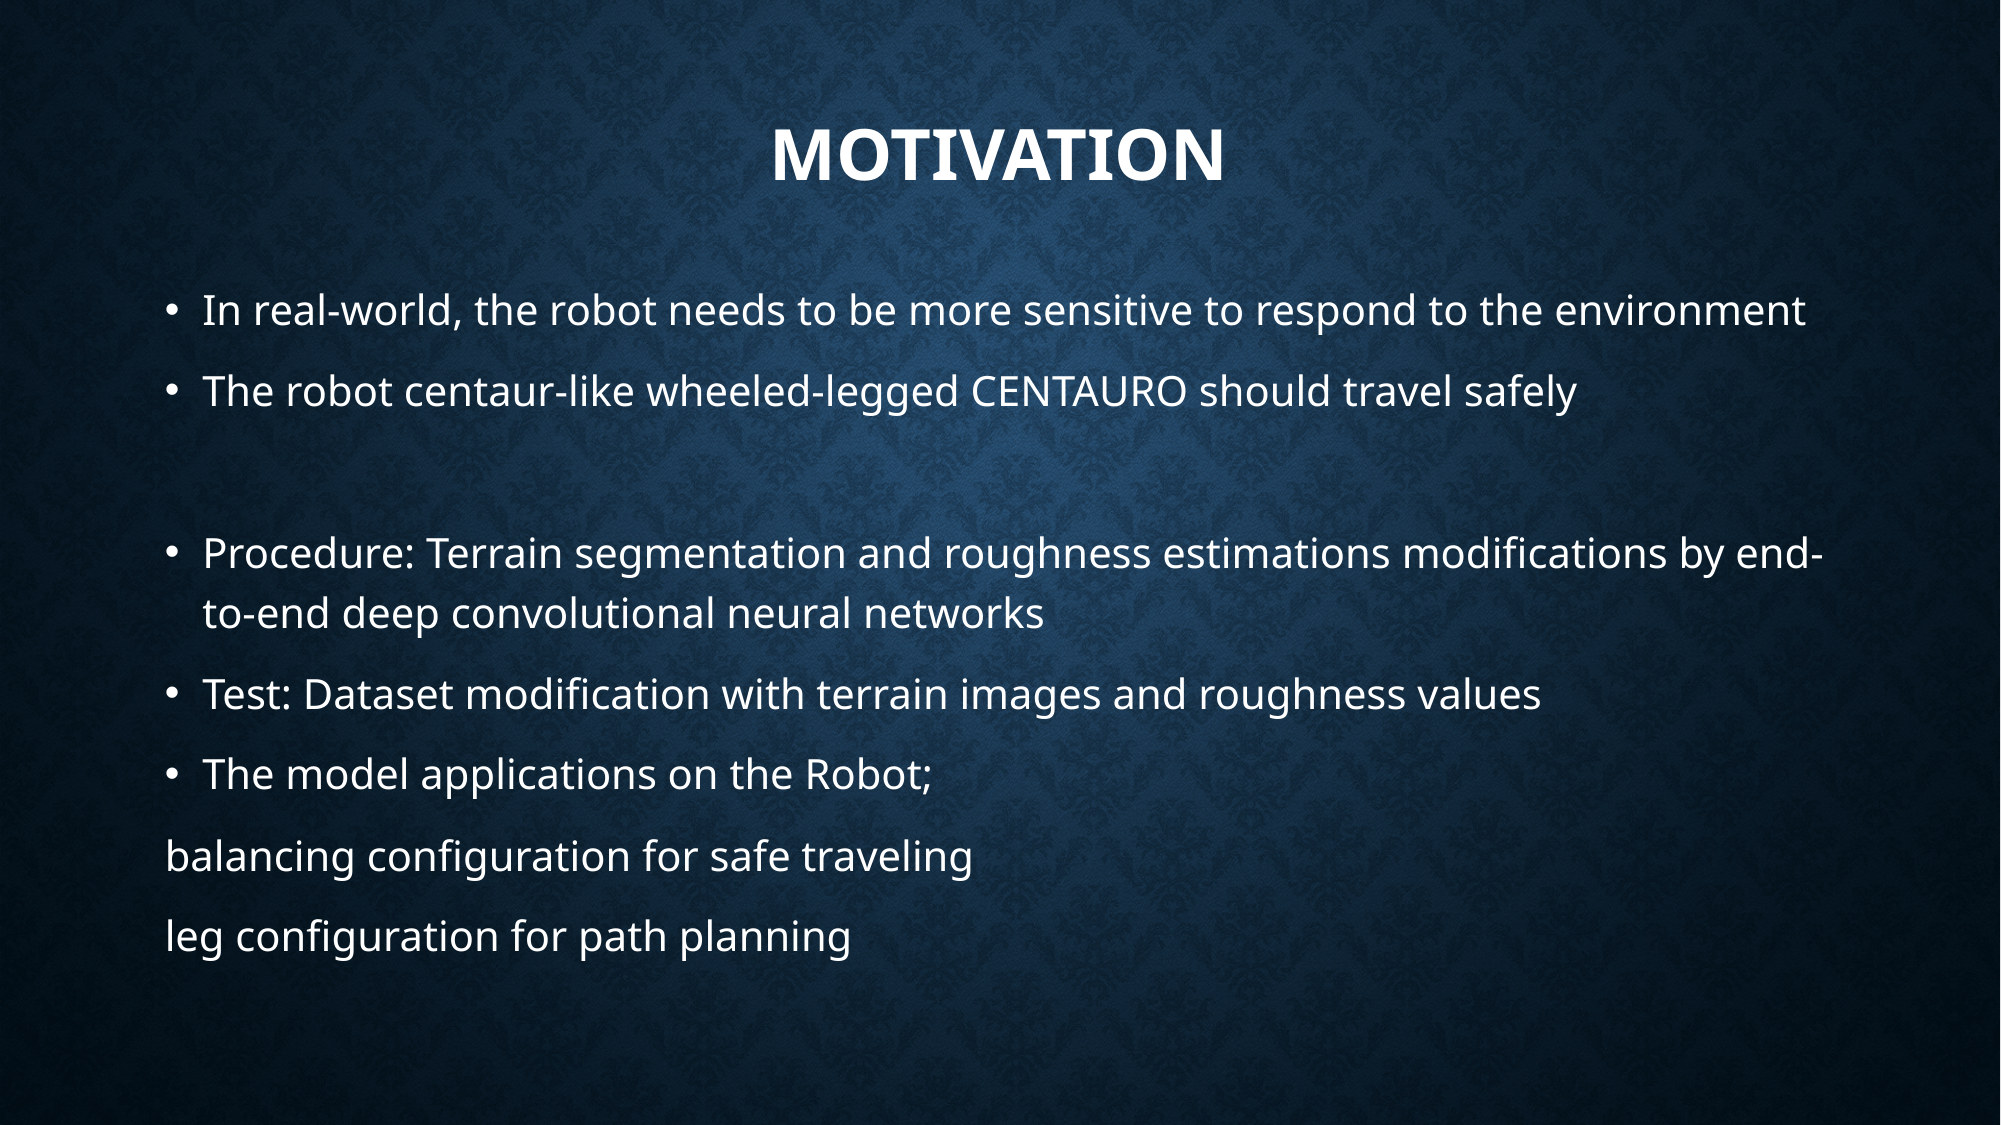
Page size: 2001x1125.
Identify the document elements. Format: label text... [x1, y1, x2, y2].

list In real-world, the robot needs to be more sensitive to respond to the environment The robot centaur-like wheeled-legged CENTAURO should travel safely Procedure: Terrain segmentation and roughness estimations modifications by end-to-end deep convolutional neural networks Test: Dataset modification with terrain images and roughness values The model applications on the Robot; balancing configuration for safe traveling leg configuration for path planning [149, 266, 1849, 1025]
title MOTIVATION [149, 48, 1849, 266]
